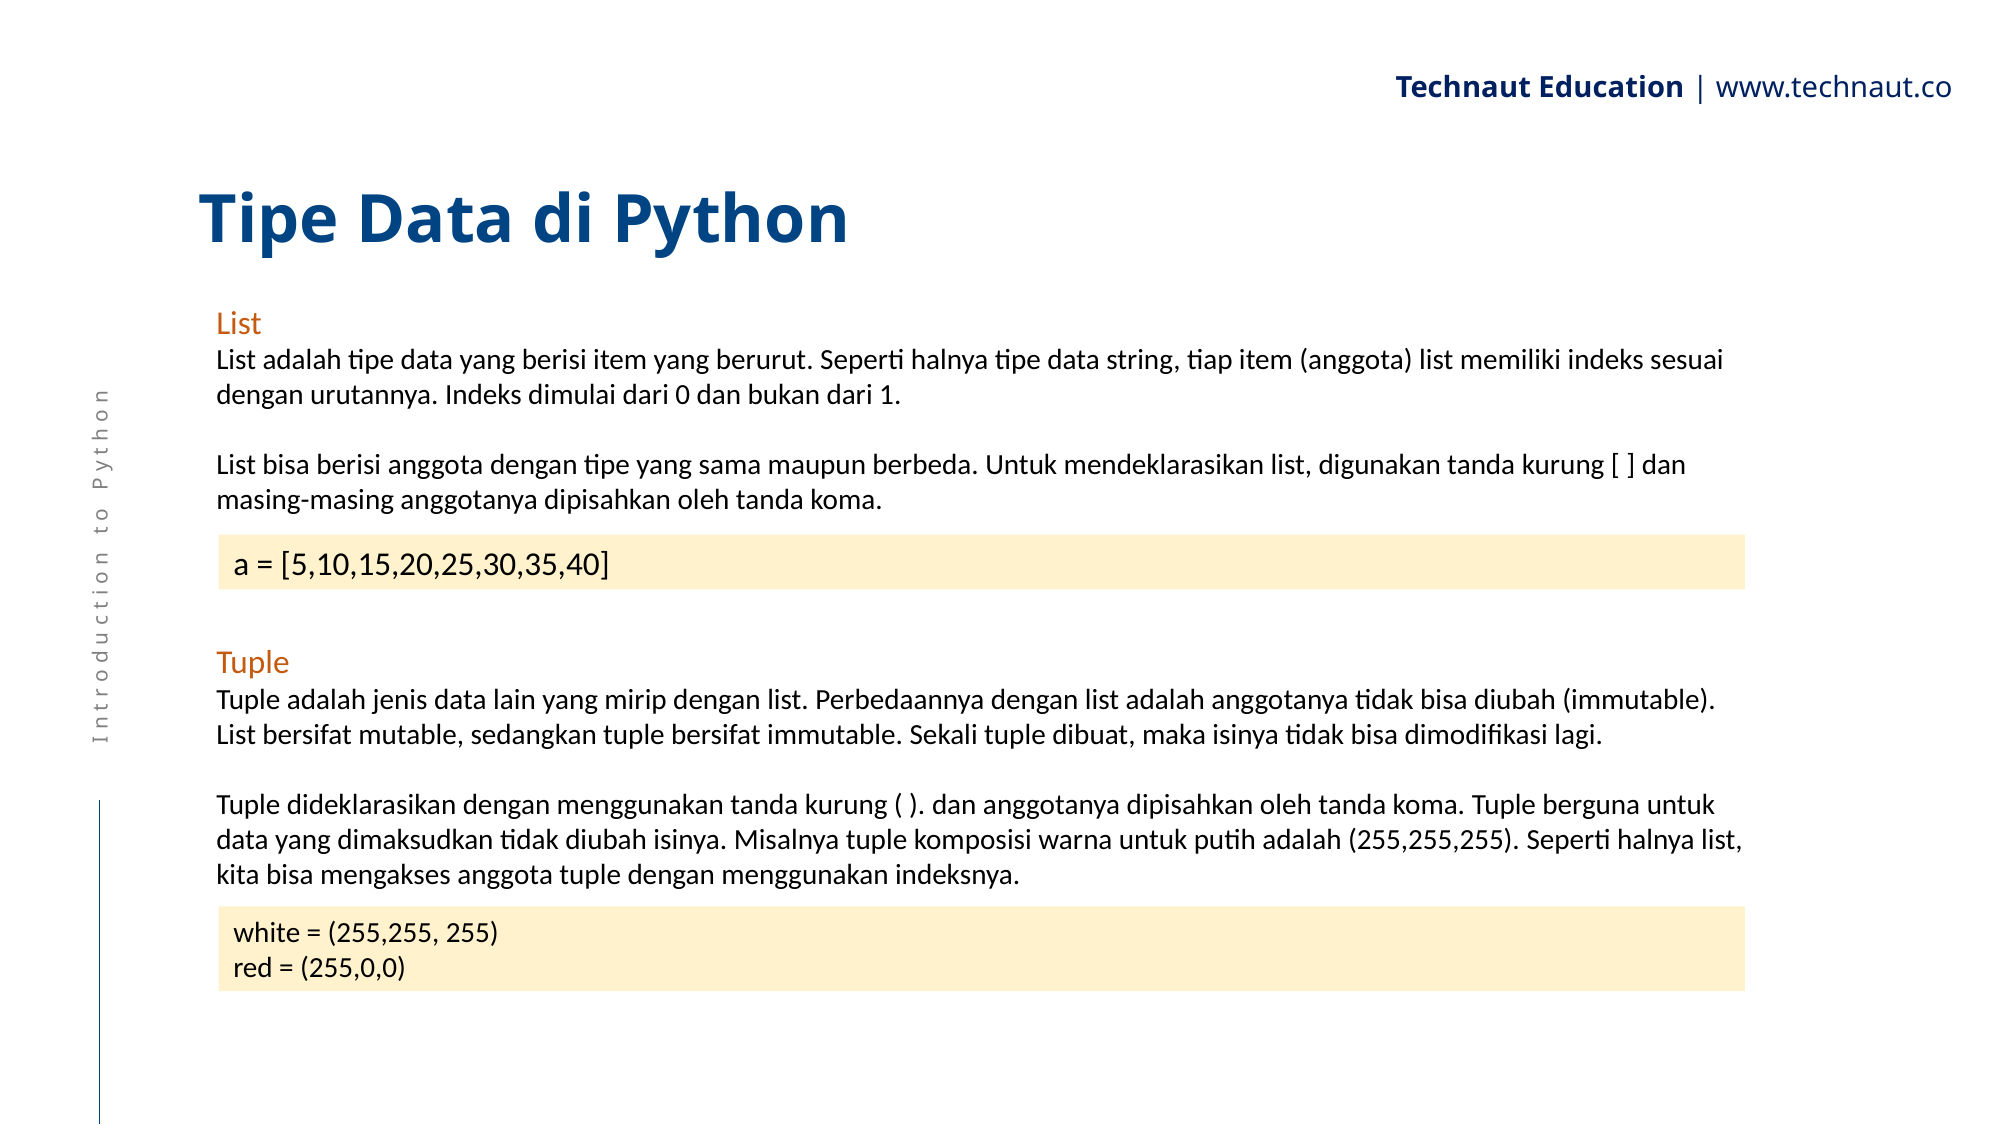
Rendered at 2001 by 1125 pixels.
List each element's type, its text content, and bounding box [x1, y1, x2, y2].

title Tipe Data di Python [183, 142, 1526, 300]
text_box a = [5,10,15,20,25,30,35,40] [218, 534, 1745, 590]
text_box Introduction to Python [79, 76, 120, 758]
text_box List List adalah tipe data yang berisi item yang berurut. Seperti halnya tipe data string, tiap item (anggota) list memiliki indeks sesuai dengan urutannya. Indeks dimulai dari 0 dan bukan dari 1. List bisa berisi anggota dengan tipe yang sama maupun berbeda. Untuk mendeklarasikan list, digunakan tanda kurung [ ] dan masing-masing anggotanya dipisahkan oleh tanda koma. Tuple Tuple adalah jenis data lain yang mirip dengan list. Perbedaannya dengan list adalah anggotanya tidak bisa diubah (immutable). List bersifat mutable, sedangkan tuple bersifat immutable. Sekali tuple dibuat, maka isinya tidak bisa dimodifikasi lagi. Tuple dideklarasikan dengan menggunakan tanda kurung ( ). dan anggotanya dipisahkan oleh tanda koma. Tuple berguna untuk data yang dimaksudkan tidak diubah isinya. Misalnya tuple komposisi warna untuk putih adalah (255,255,255). Seperti halnya list, kita bisa mengakses anggota tuple dengan menggunakan indeksnya. [201, 273, 1762, 1125]
text_box Technaut Education | www.technaut.co [1126, 61, 1968, 111]
text_box white = (255,255, 255) red = (255,0,0) [218, 906, 1745, 992]
